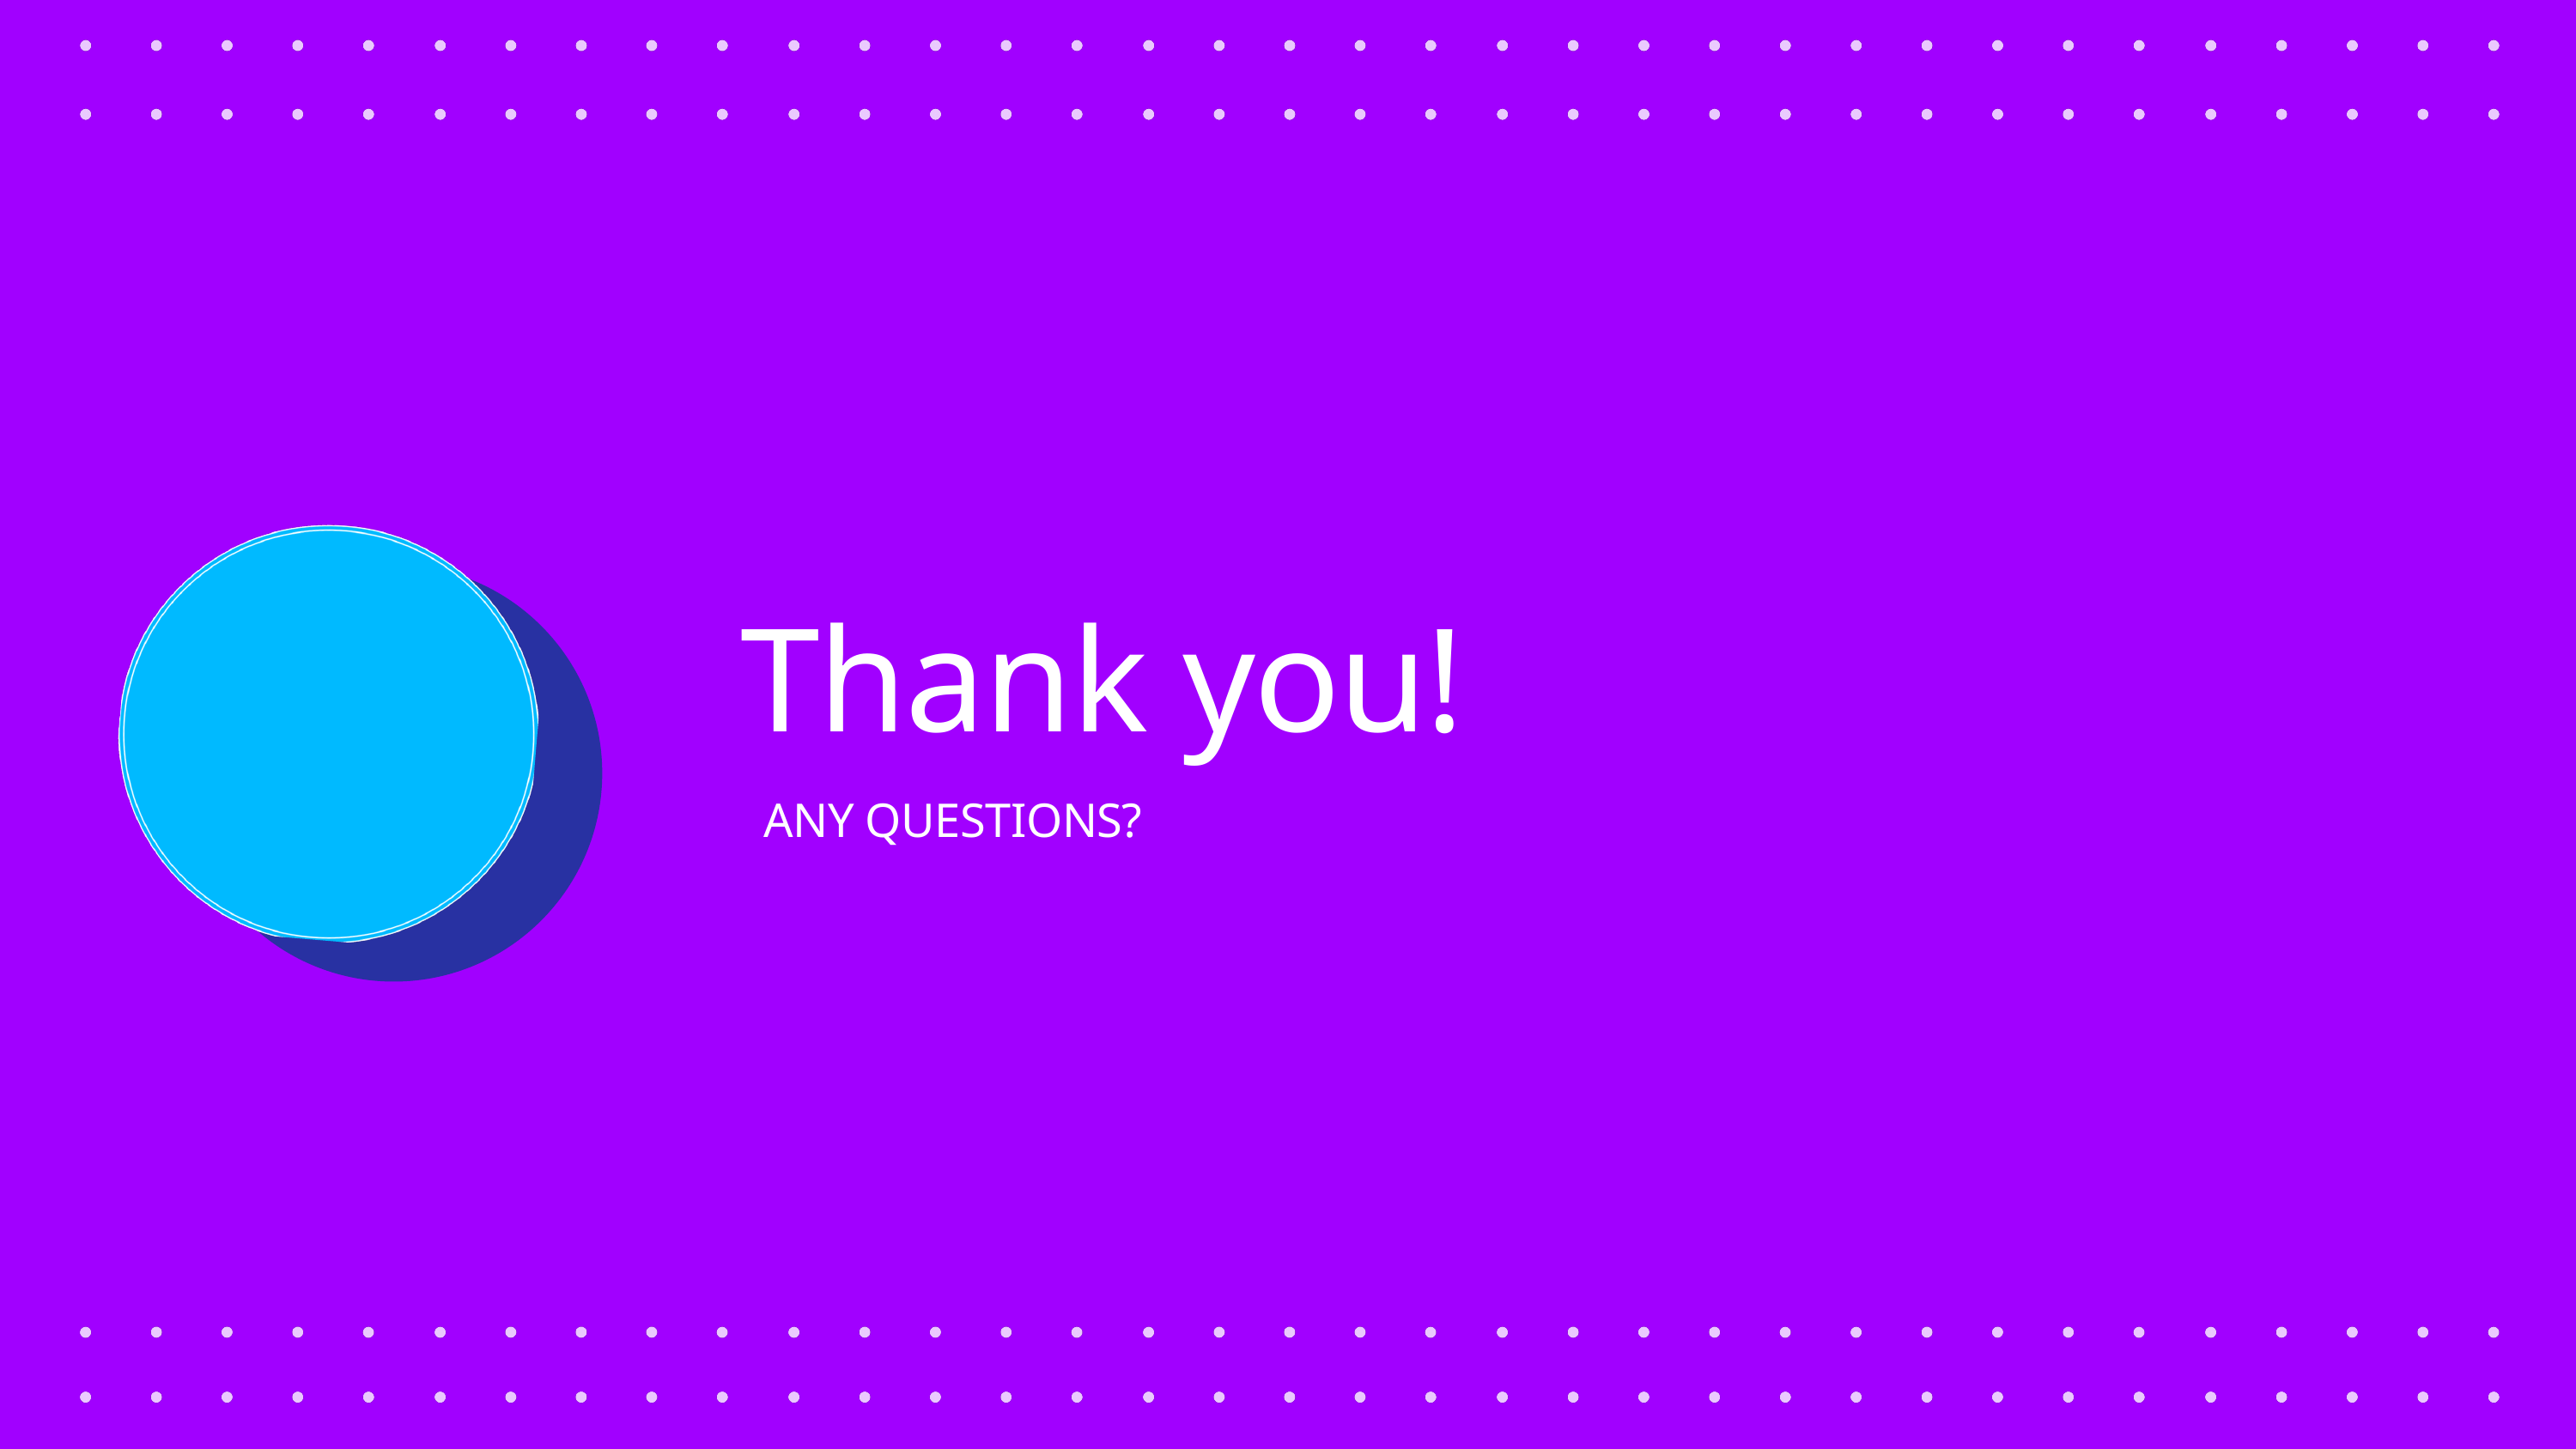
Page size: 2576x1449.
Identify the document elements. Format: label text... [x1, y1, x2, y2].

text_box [102, 506, 603, 982]
text_box Thank you! [657, 588, 1465, 761]
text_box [72, 1322, 2504, 1449]
text_box ANY QUESTIONS? [763, 781, 1522, 847]
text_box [72, 0, 2504, 124]
